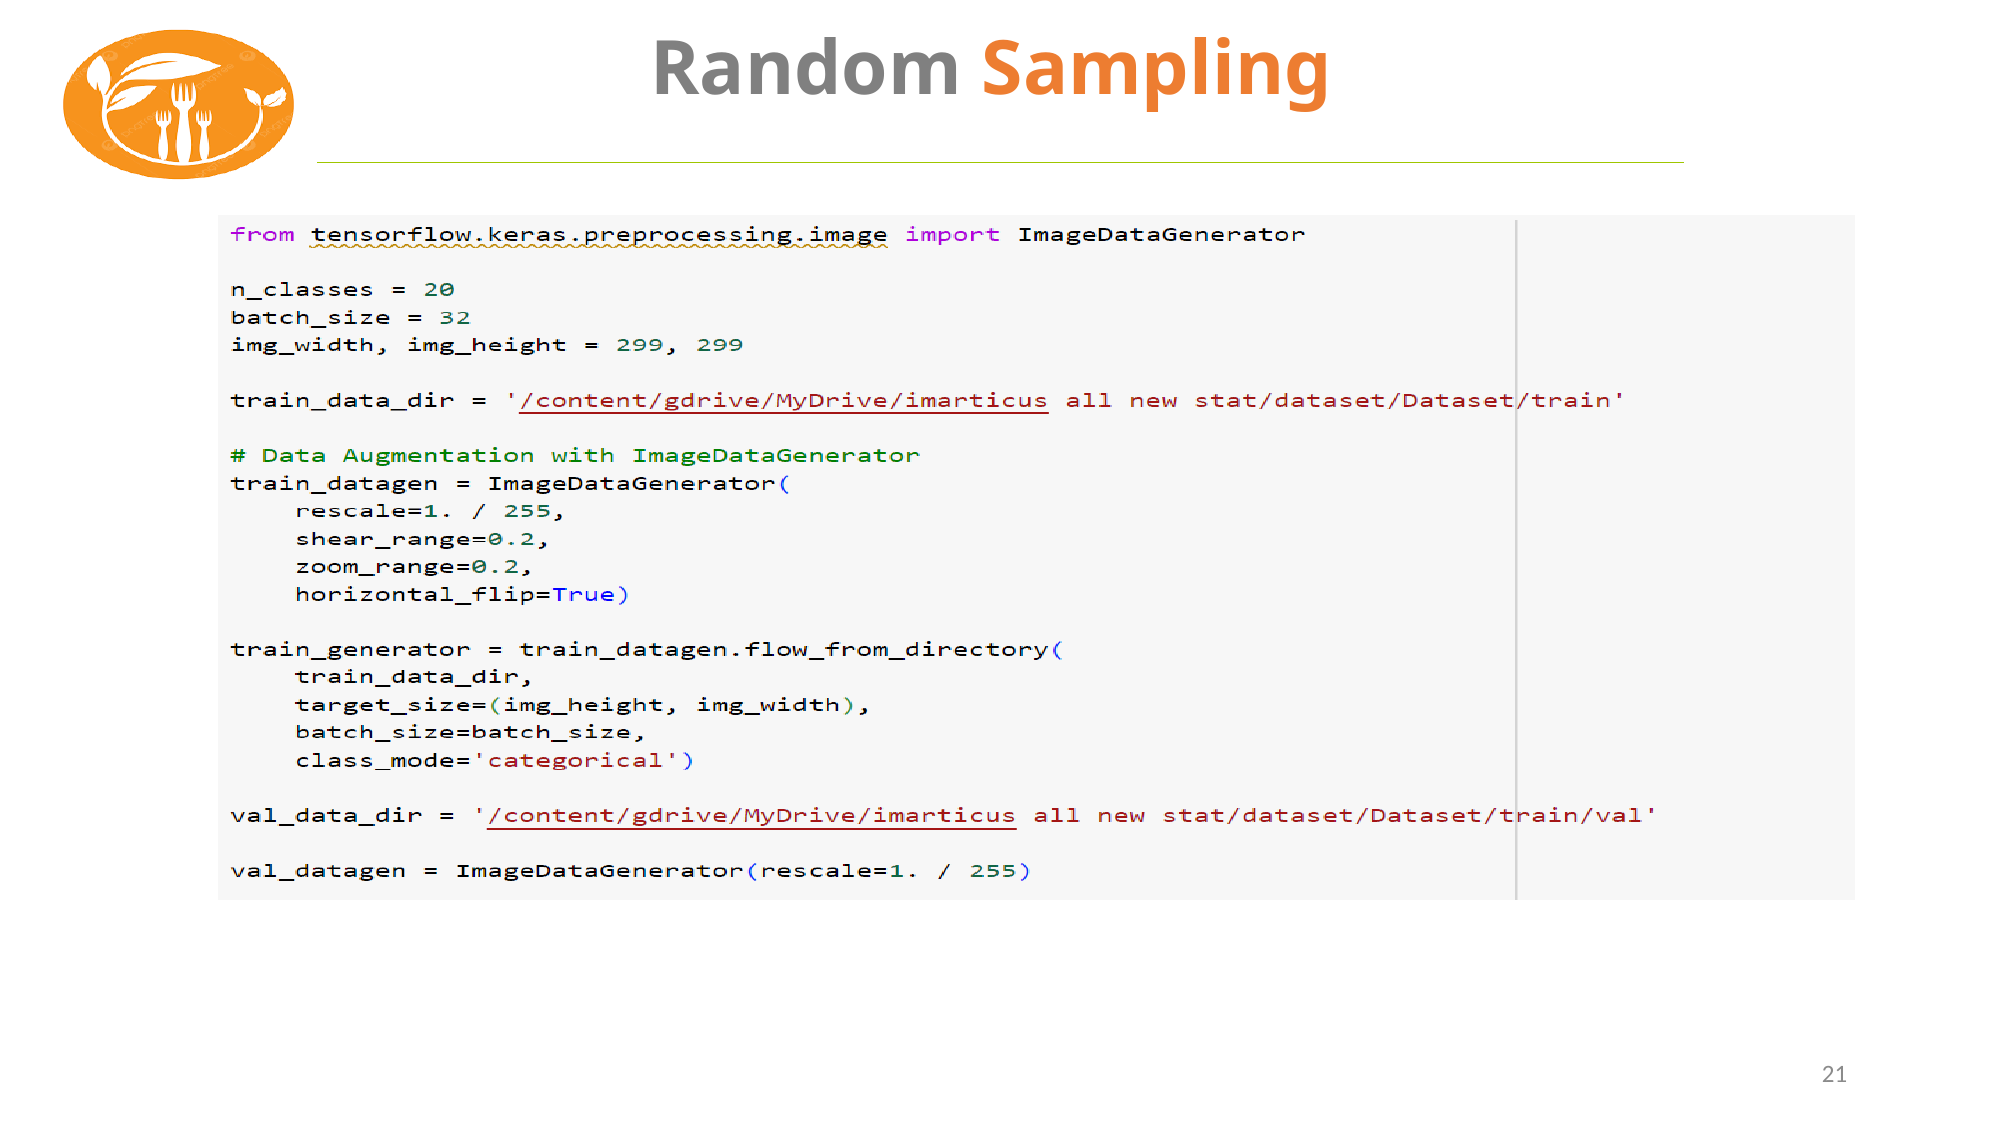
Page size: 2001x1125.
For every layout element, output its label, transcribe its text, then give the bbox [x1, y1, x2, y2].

picture [218, 215, 1855, 900]
slide_number 21 [1412, 1042, 1863, 1103]
picture [41, 11, 317, 189]
text_box Random Sampling [317, 22, 1855, 137]
